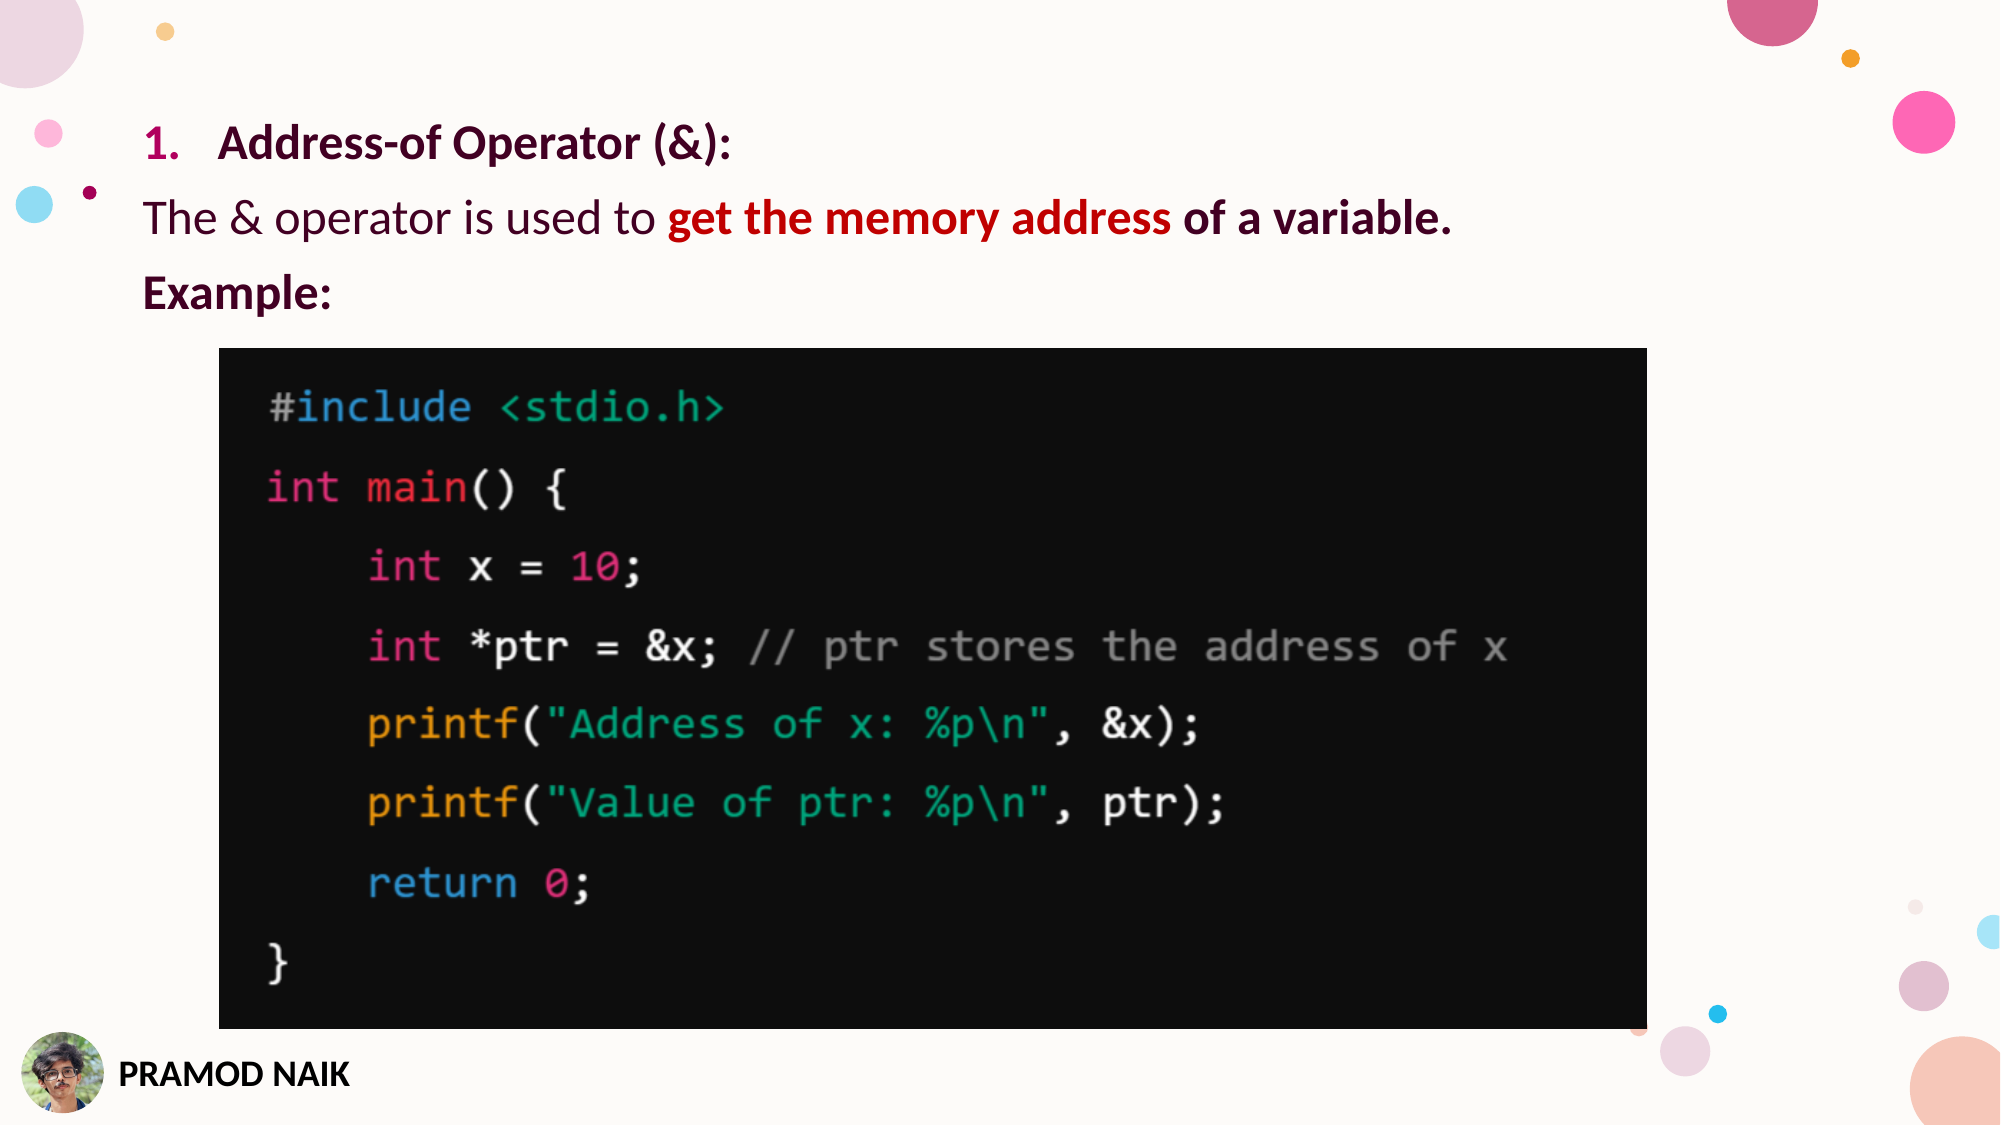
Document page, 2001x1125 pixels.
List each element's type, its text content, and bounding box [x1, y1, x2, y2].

picture [21, 1031, 104, 1114]
picture [219, 348, 1647, 1029]
list Address-of Operator (&): The & operator is used to get the memory address of a variable. Example: [127, 108, 1877, 1014]
